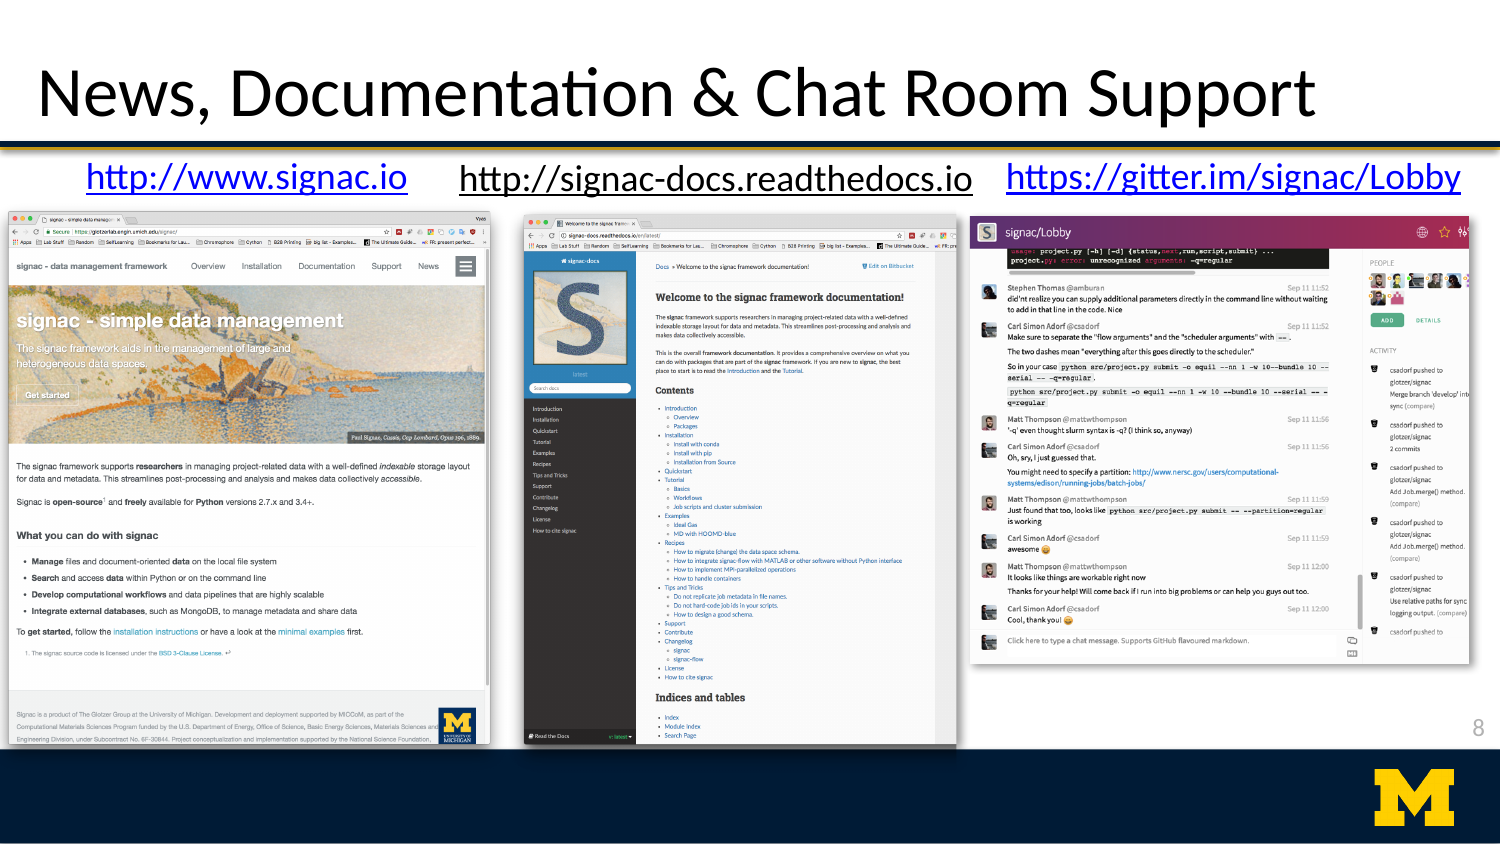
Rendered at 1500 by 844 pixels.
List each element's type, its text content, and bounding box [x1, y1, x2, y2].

title News, Documentation & Chat Room Support [22, 33, 1373, 138]
slide_number 8 [1149, 704, 1500, 750]
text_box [443, 146, 992, 774]
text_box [0, 144, 511, 774]
picture [969, 215, 1470, 665]
text_box https://gitter.im/signac/Lobby [991, 144, 1498, 205]
